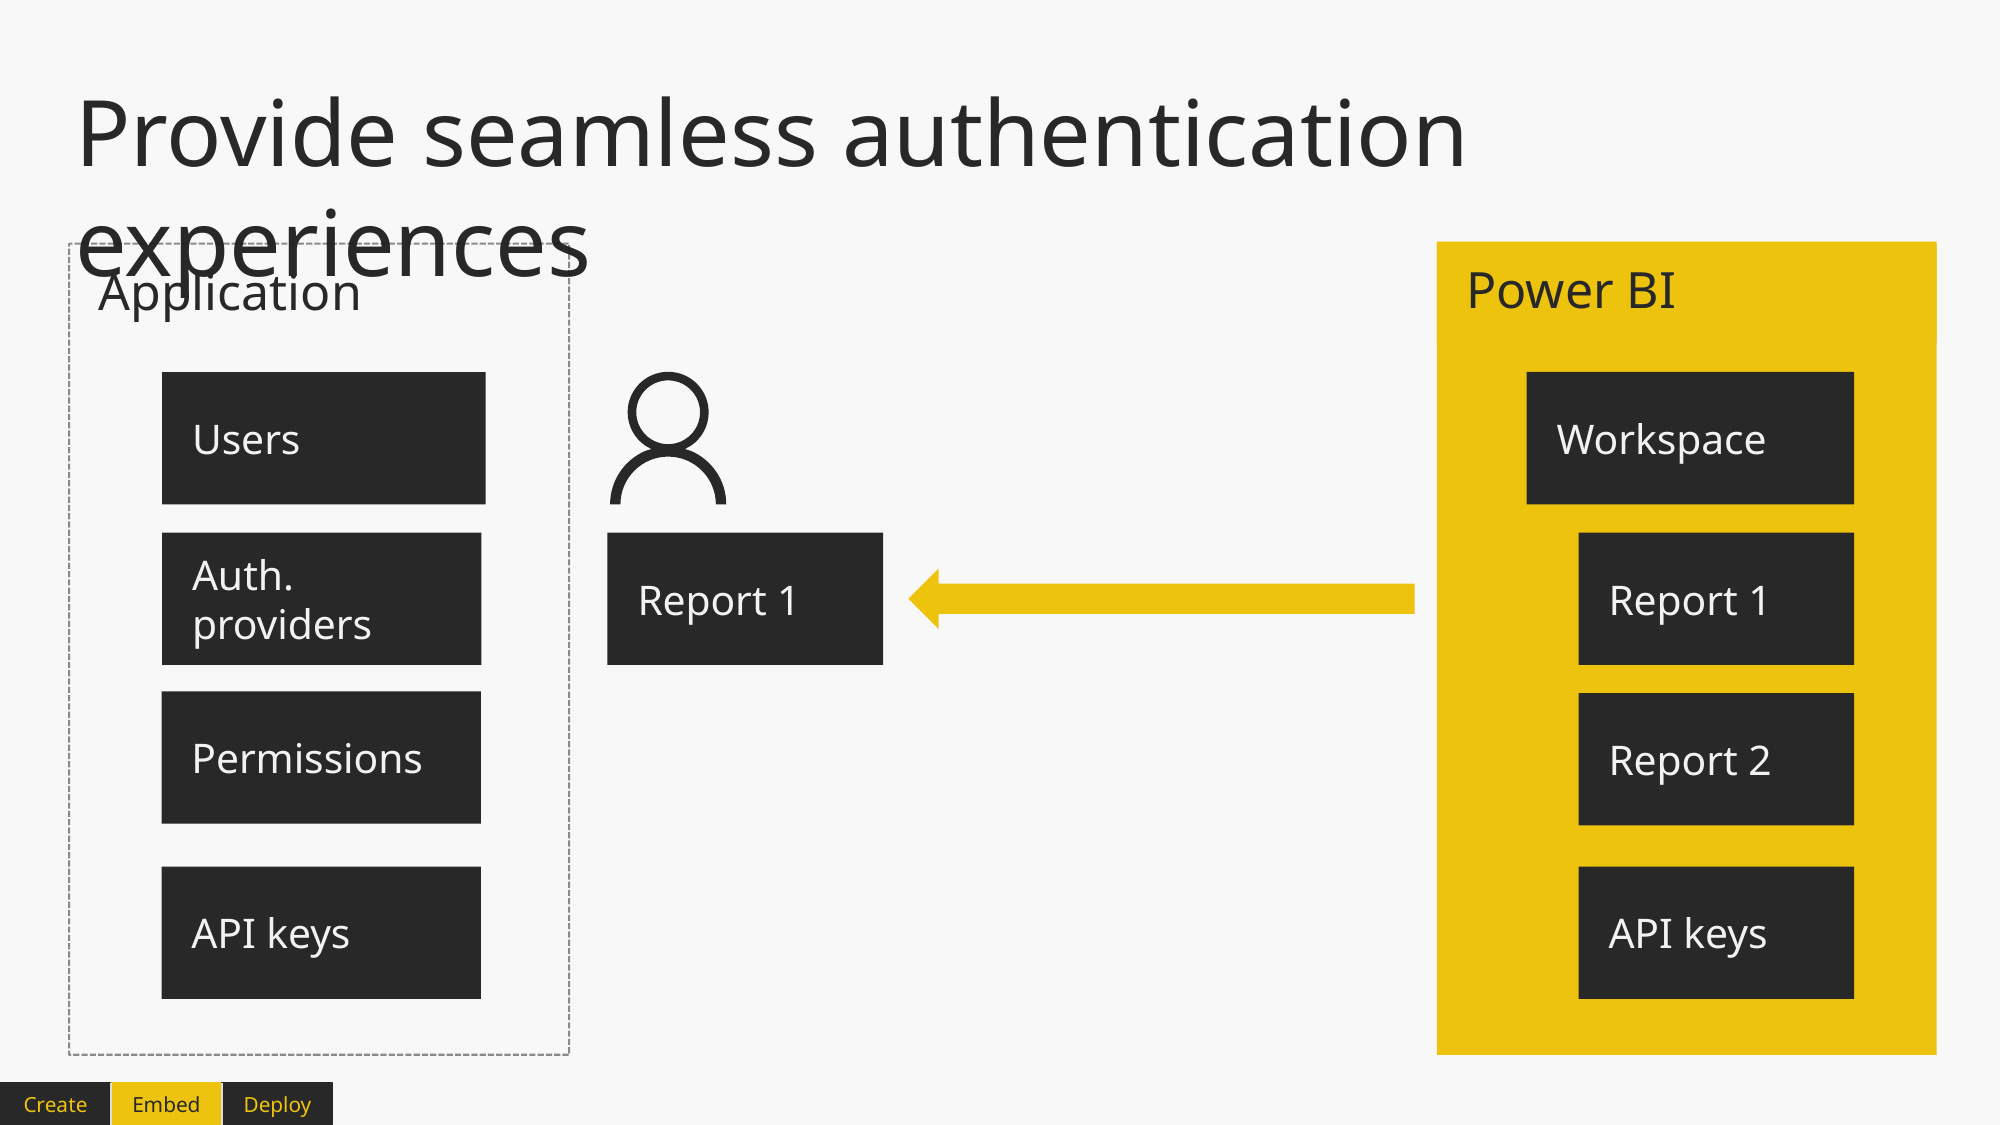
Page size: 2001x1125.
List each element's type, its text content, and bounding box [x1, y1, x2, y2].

text_box Power BI [1436, 241, 1937, 343]
text_box Report 2 [1578, 692, 1855, 826]
text_box API keys [1578, 866, 1855, 1000]
text_box Workspace [1526, 371, 1855, 505]
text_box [0, 1082, 334, 1125]
text_box Report 1 [1578, 532, 1855, 666]
text_box [1436, 243, 1938, 1056]
text_box [609, 370, 728, 506]
text_box Provide seamless authentication experiences [0, 0, 2000, 258]
text_box [907, 567, 1416, 630]
text_box Report 1 [607, 532, 884, 666]
text_box [68, 243, 570, 1056]
